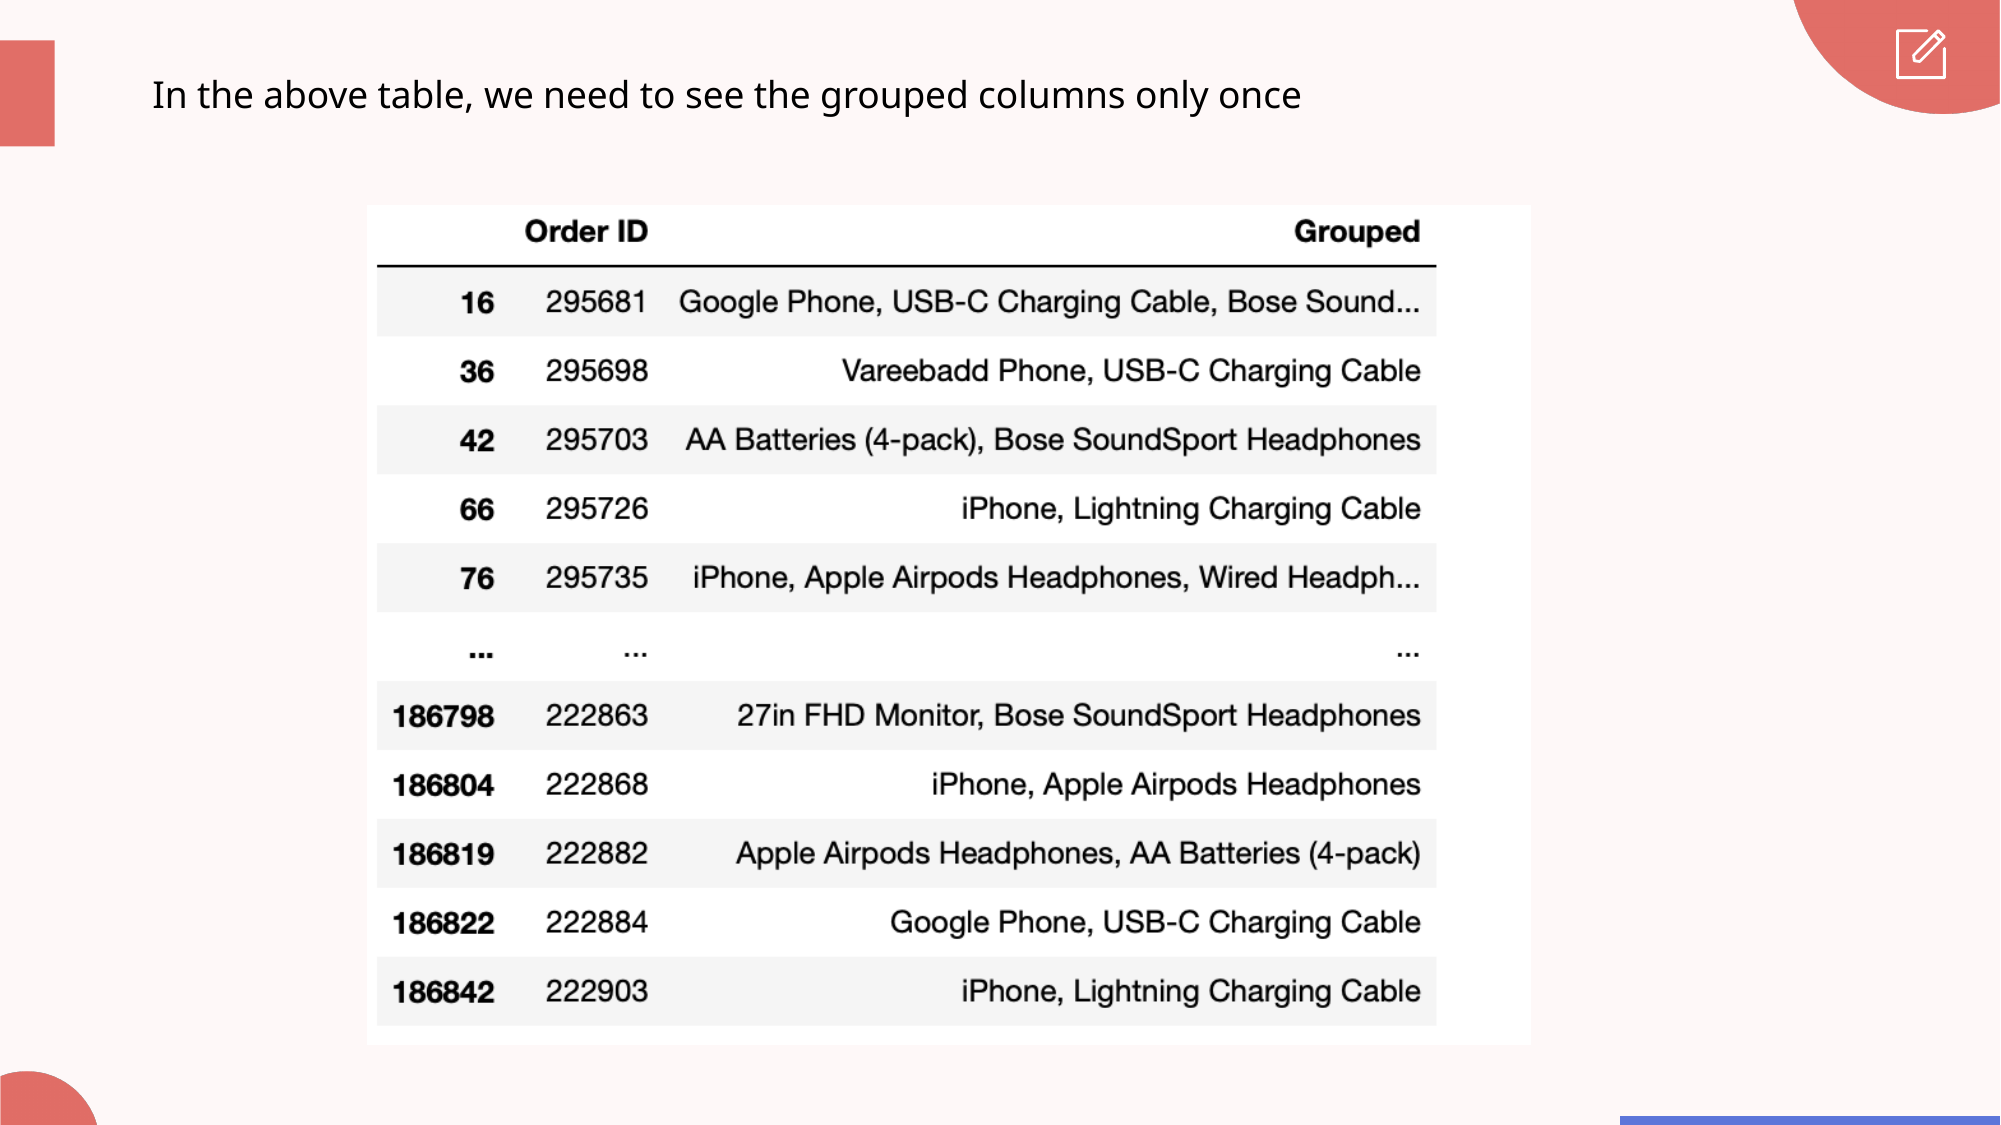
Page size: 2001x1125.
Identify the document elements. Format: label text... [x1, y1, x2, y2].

picture [1793, 0, 2000, 114]
title In the above table, we need to see the grouped columns only once [137, 59, 1863, 133]
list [367, 205, 1531, 1045]
picture [1, 1072, 97, 1125]
picture [1620, 1116, 2000, 1125]
